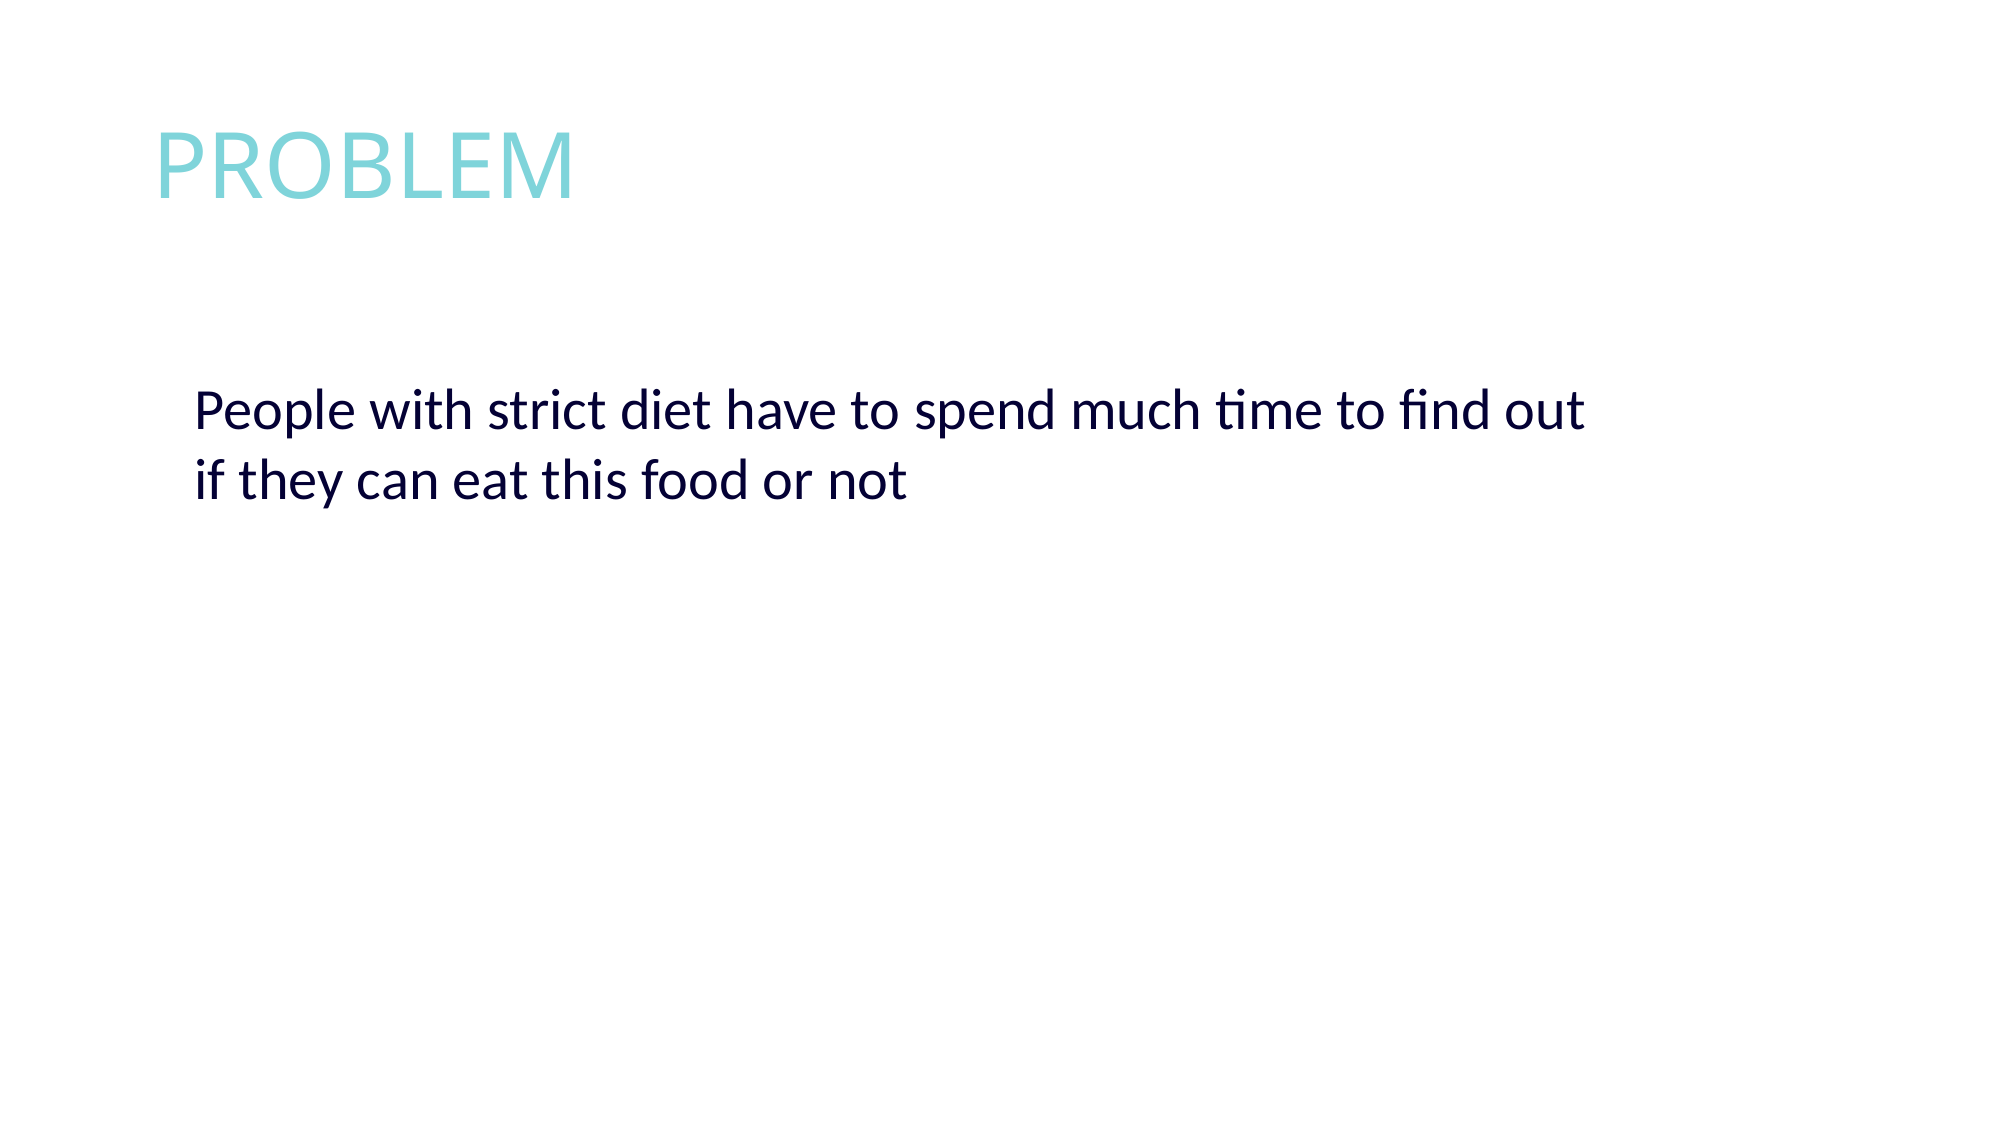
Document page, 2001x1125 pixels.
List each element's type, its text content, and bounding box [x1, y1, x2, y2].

title PROBLEM [137, 59, 1863, 278]
text_box People with strict diet have to spend much time to find out if they can eat this food or not [180, 363, 1614, 519]
